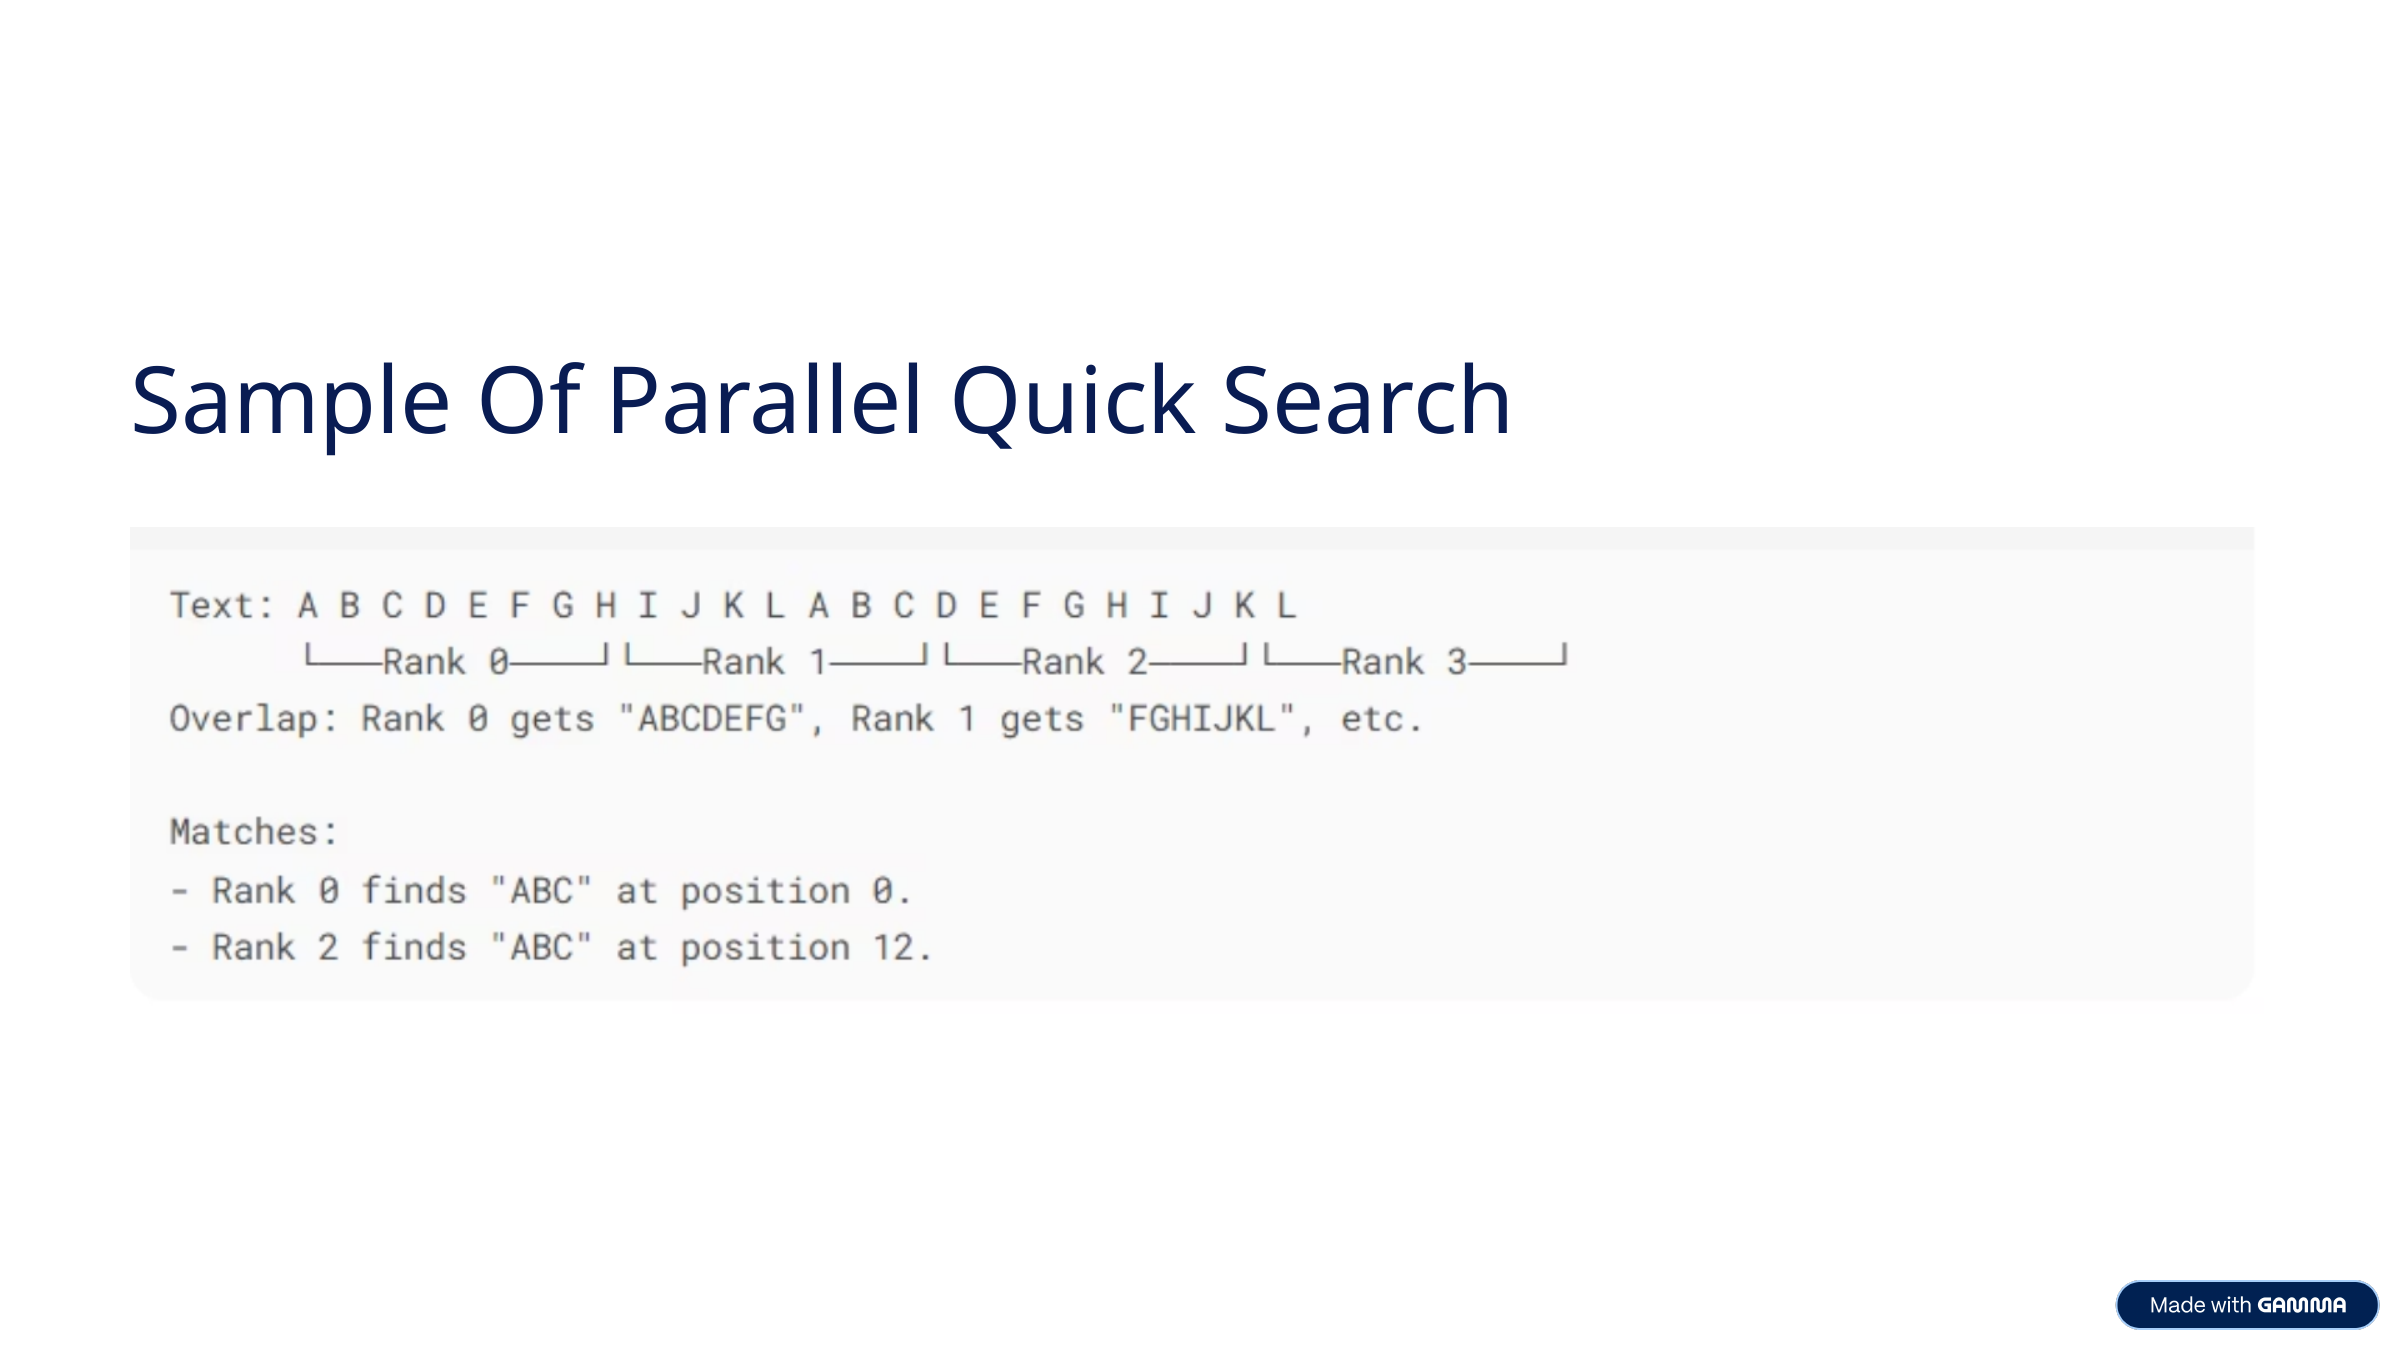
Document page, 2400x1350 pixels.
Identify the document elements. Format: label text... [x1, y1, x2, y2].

picture [2106, 1271, 2389, 1339]
picture [130, 527, 2270, 1014]
text_box Sample Of Parallel Quick Search [130, 336, 1549, 454]
